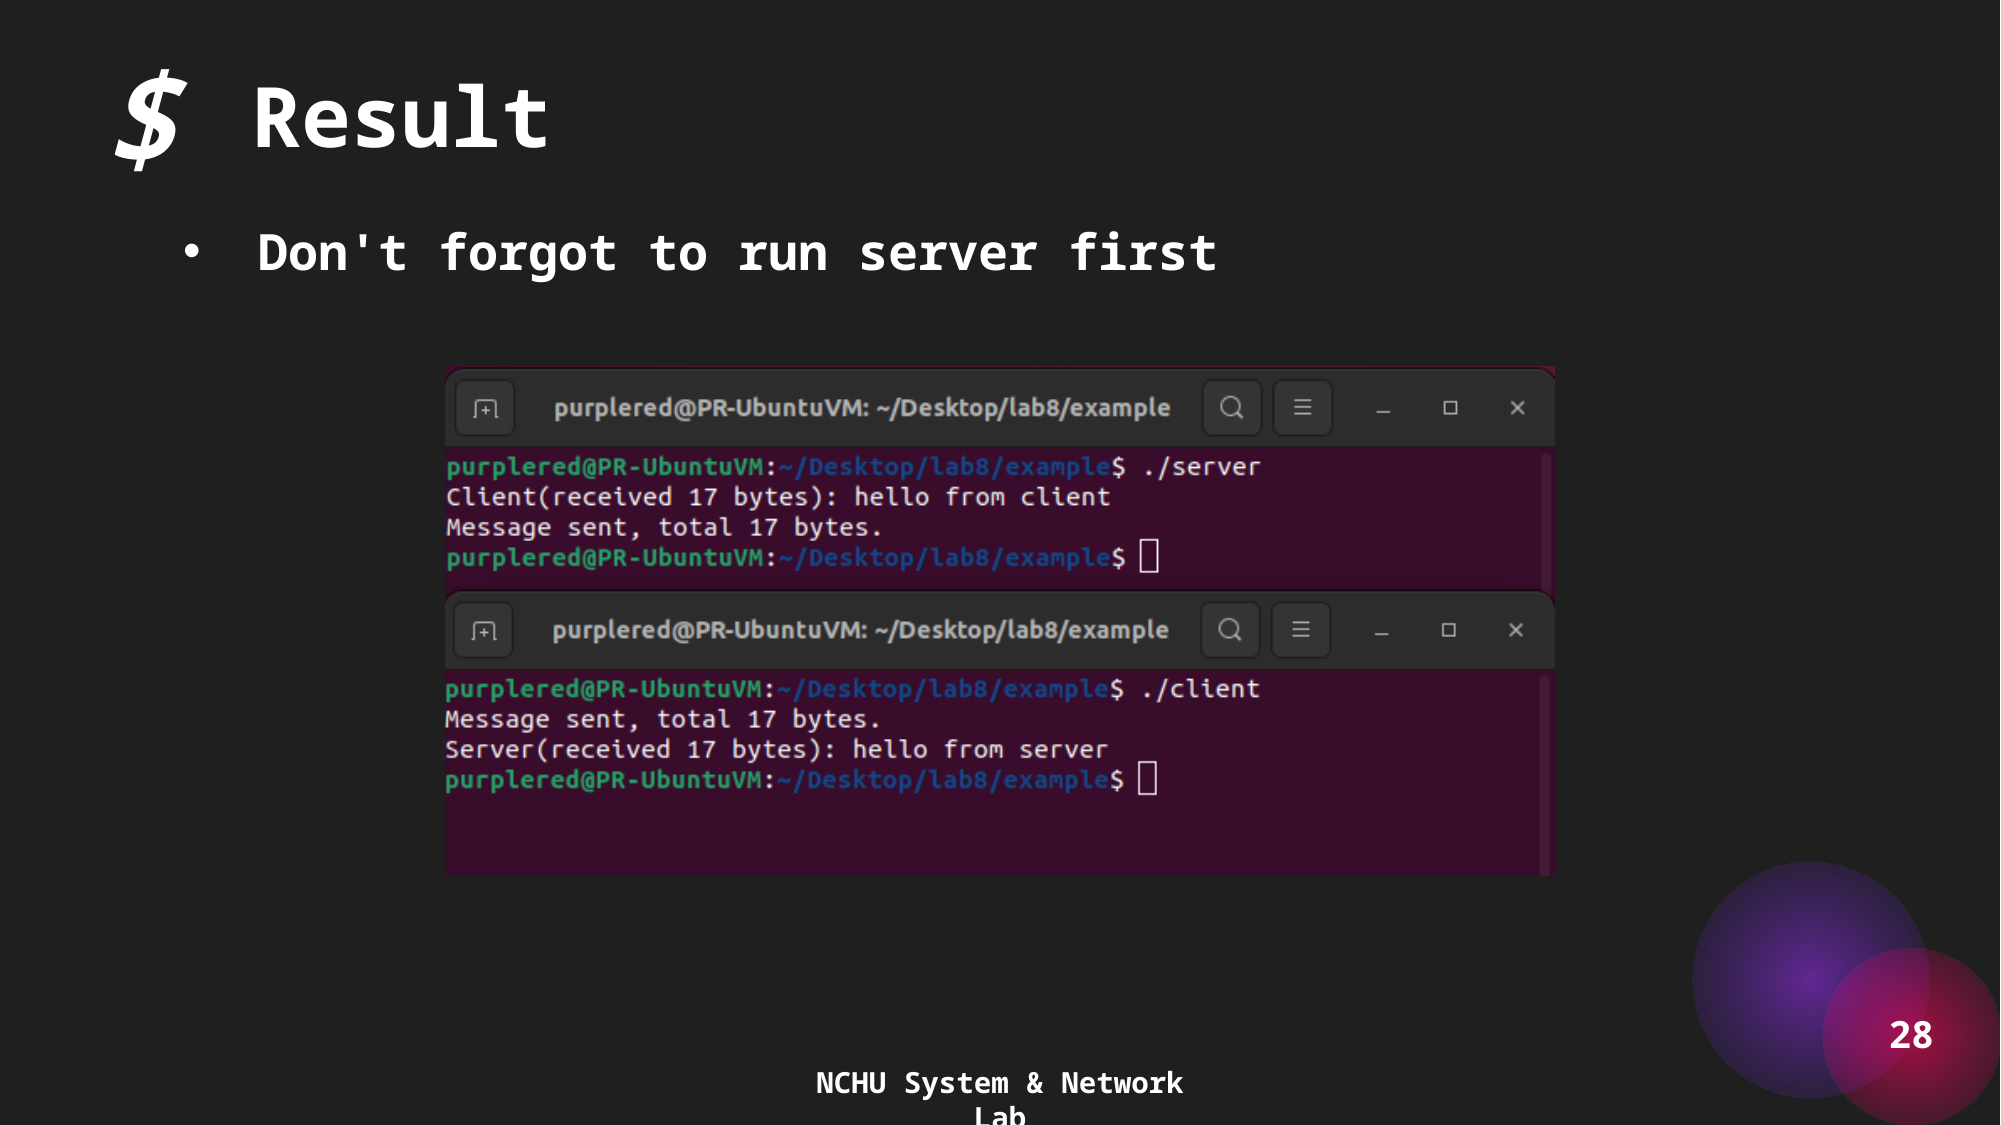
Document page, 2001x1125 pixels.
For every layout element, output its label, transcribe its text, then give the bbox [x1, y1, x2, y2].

picture [445, 366, 1555, 876]
text_box Don't forgot to run server first [168, 213, 1722, 289]
title Result [236, 13, 1745, 216]
text_box 28 [1821, 946, 2000, 1125]
text_box [1691, 860, 1926, 1099]
text_box NCHU System & Network Lab [770, 1057, 1229, 1125]
text_box $ [43, 32, 236, 197]
